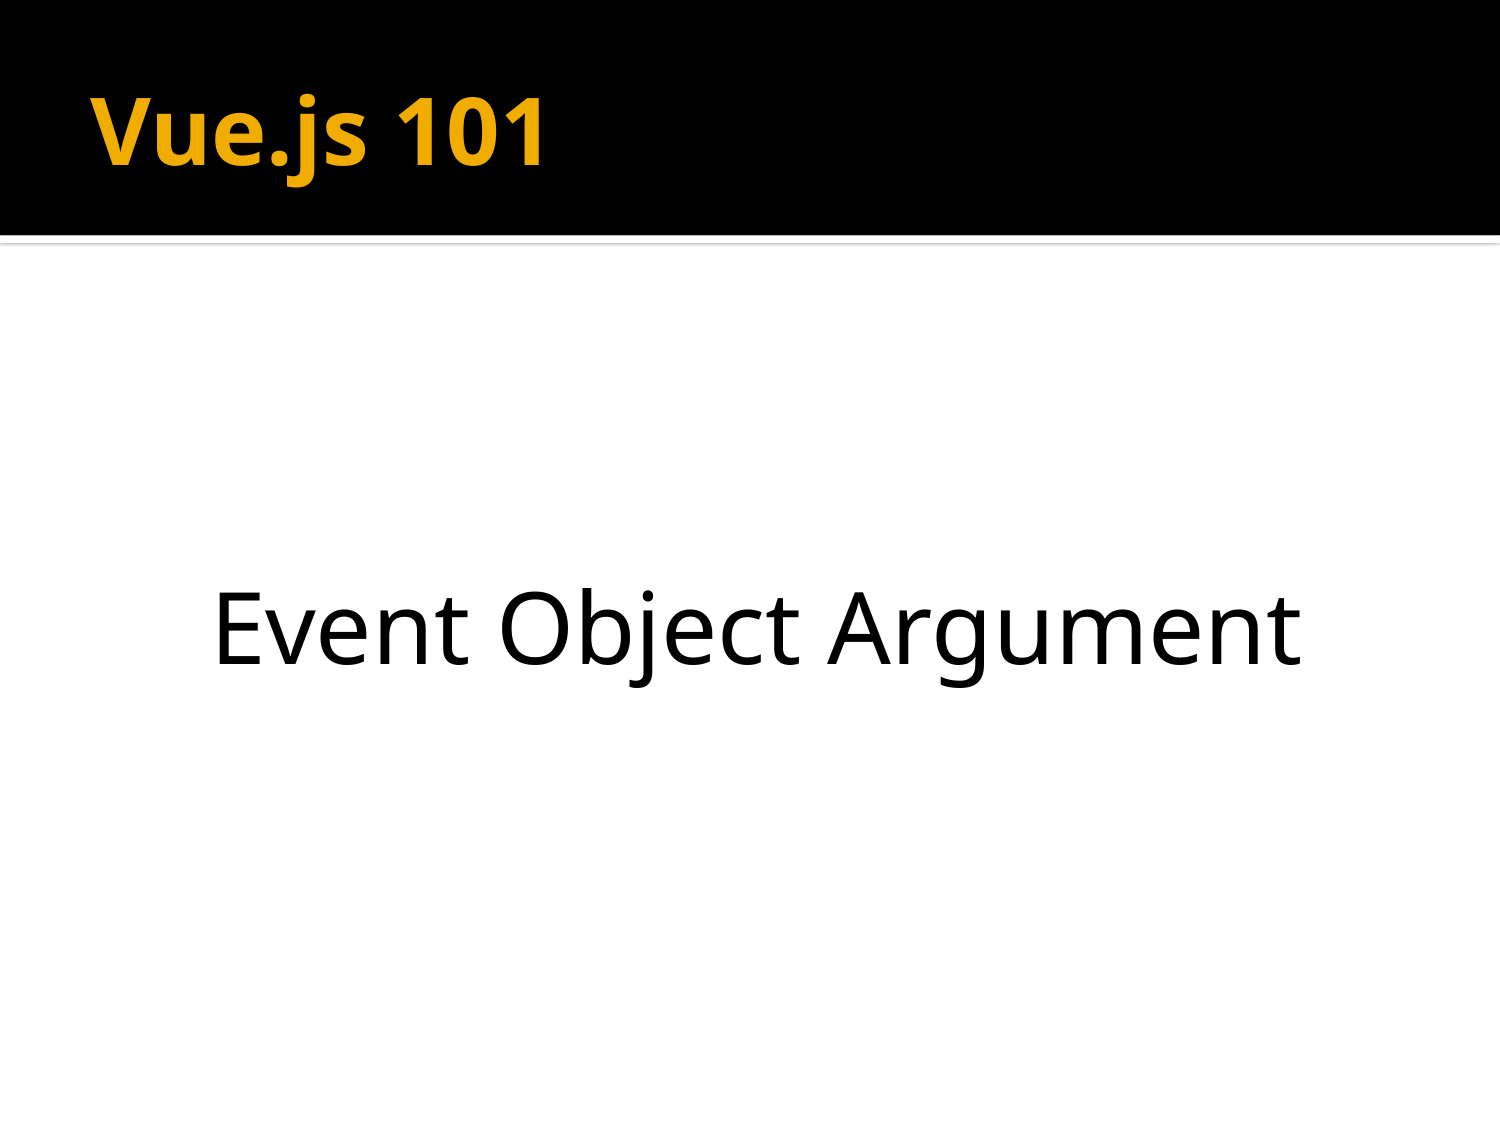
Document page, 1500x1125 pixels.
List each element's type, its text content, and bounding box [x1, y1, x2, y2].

title Vue.js 101 [75, 25, 1425, 231]
list Event Object Argument [75, 291, 1425, 1050]
